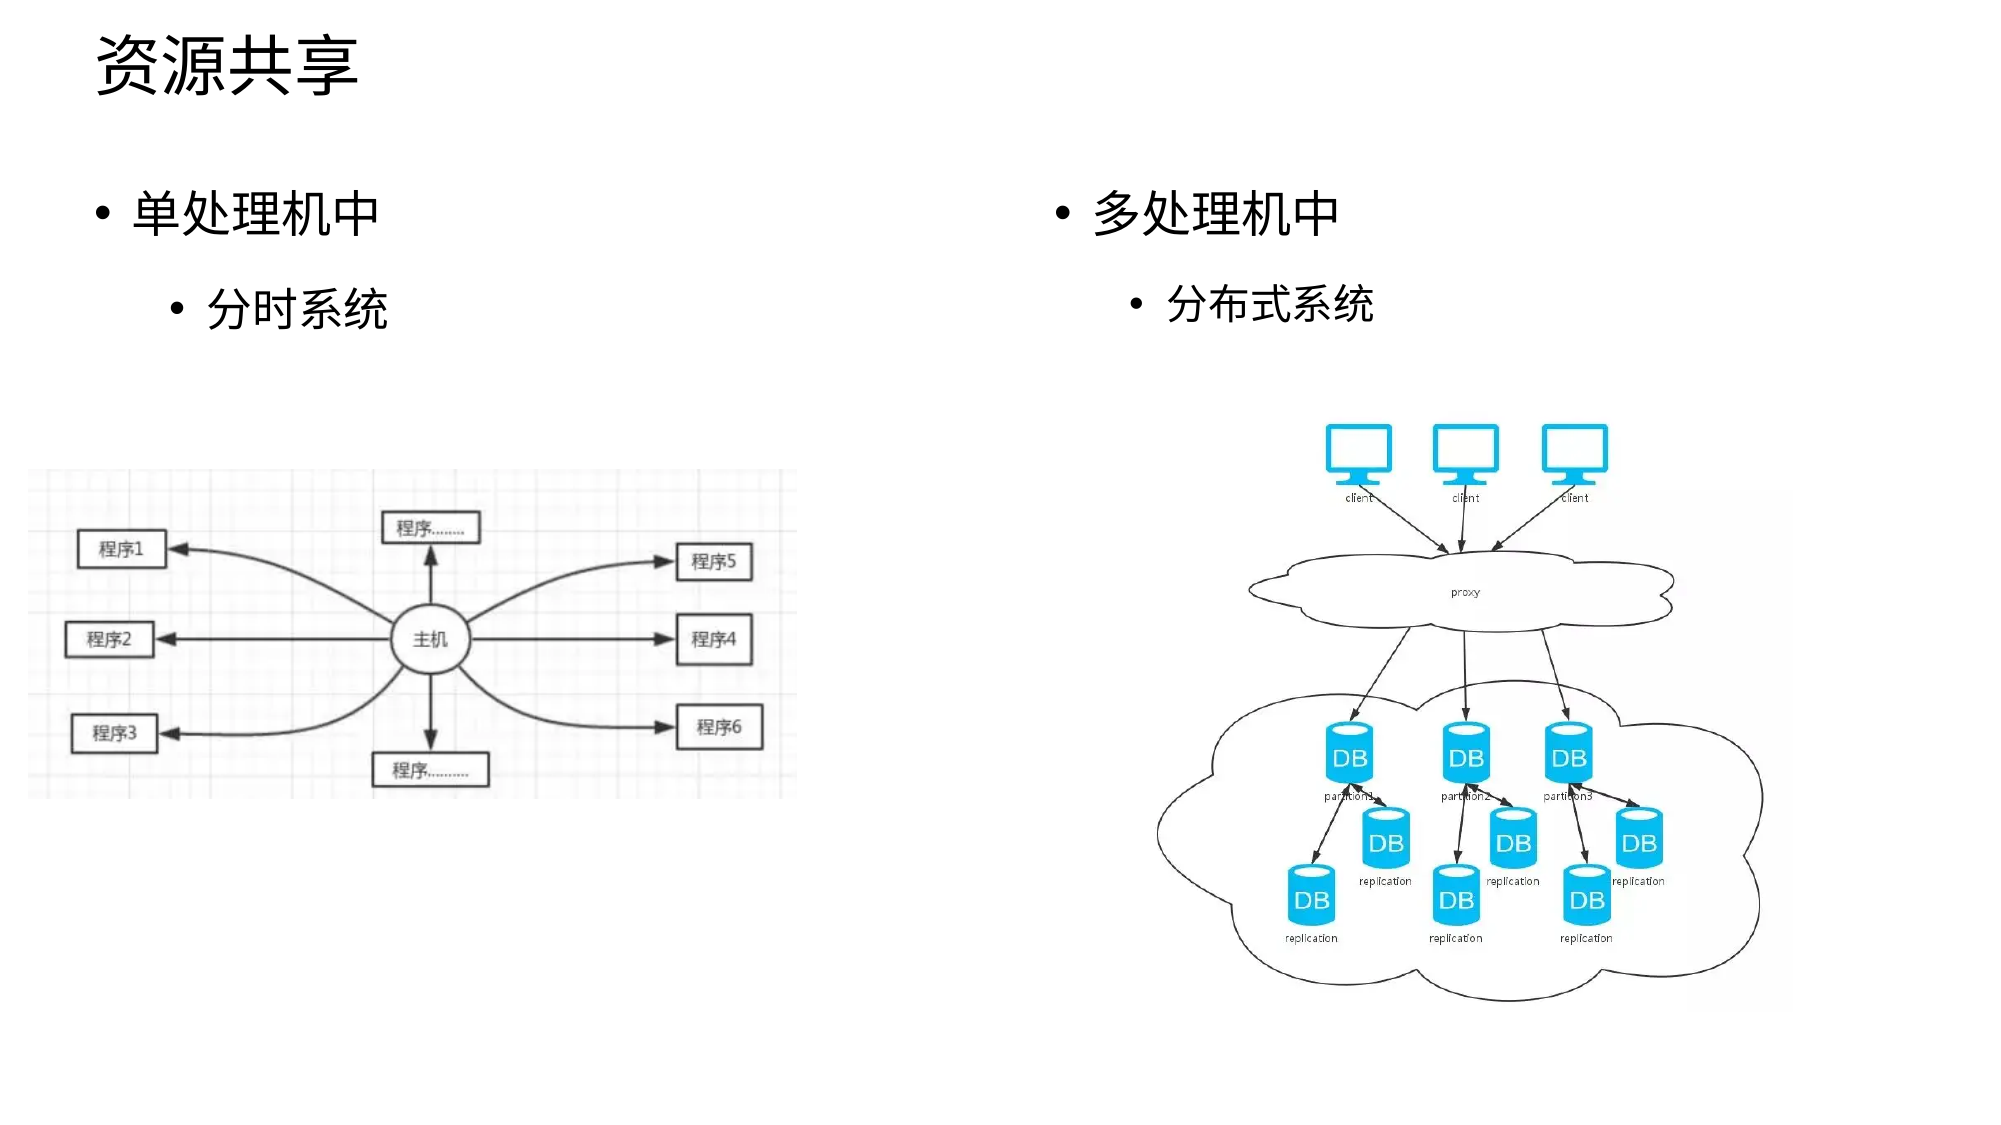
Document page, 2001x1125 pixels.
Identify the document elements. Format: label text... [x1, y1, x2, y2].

text_box 多处理机中 分布式系统 [1039, 145, 1918, 1075]
list 单处理机中 分时系统 [79, 145, 951, 1075]
picture [1143, 393, 1793, 1012]
title 资源共享 [79, 17, 1805, 121]
picture [28, 469, 797, 799]
